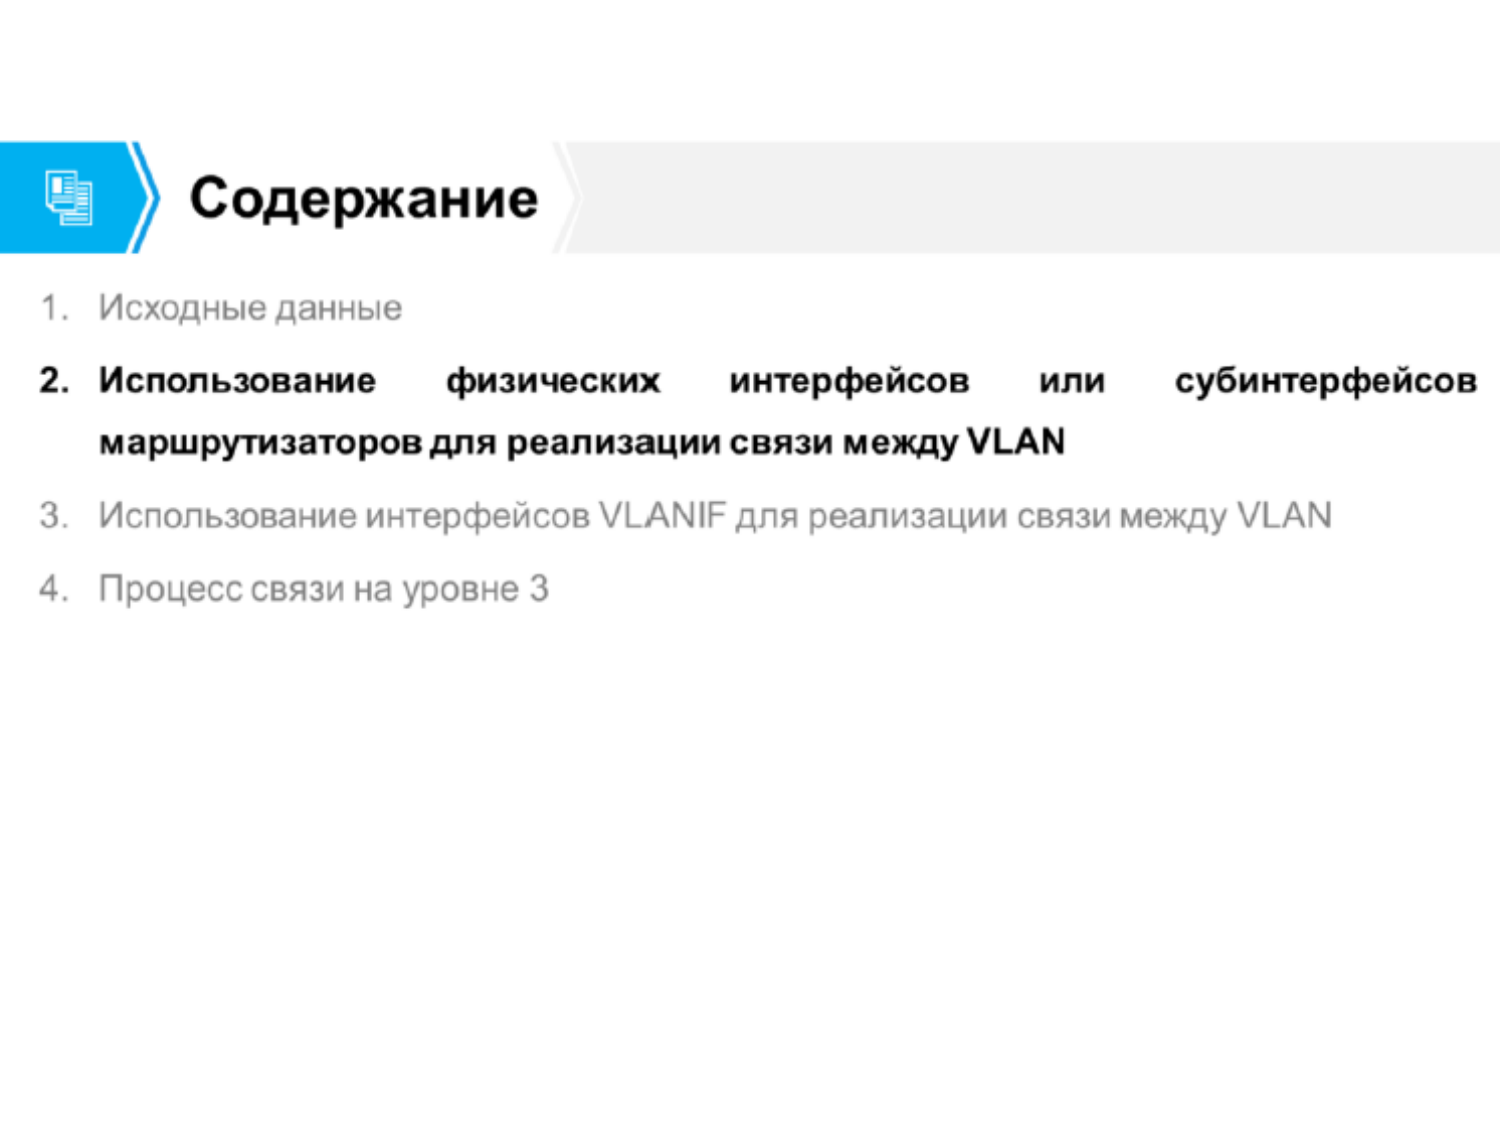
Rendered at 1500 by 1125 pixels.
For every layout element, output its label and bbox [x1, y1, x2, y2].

list [0, 127, 1500, 633]
